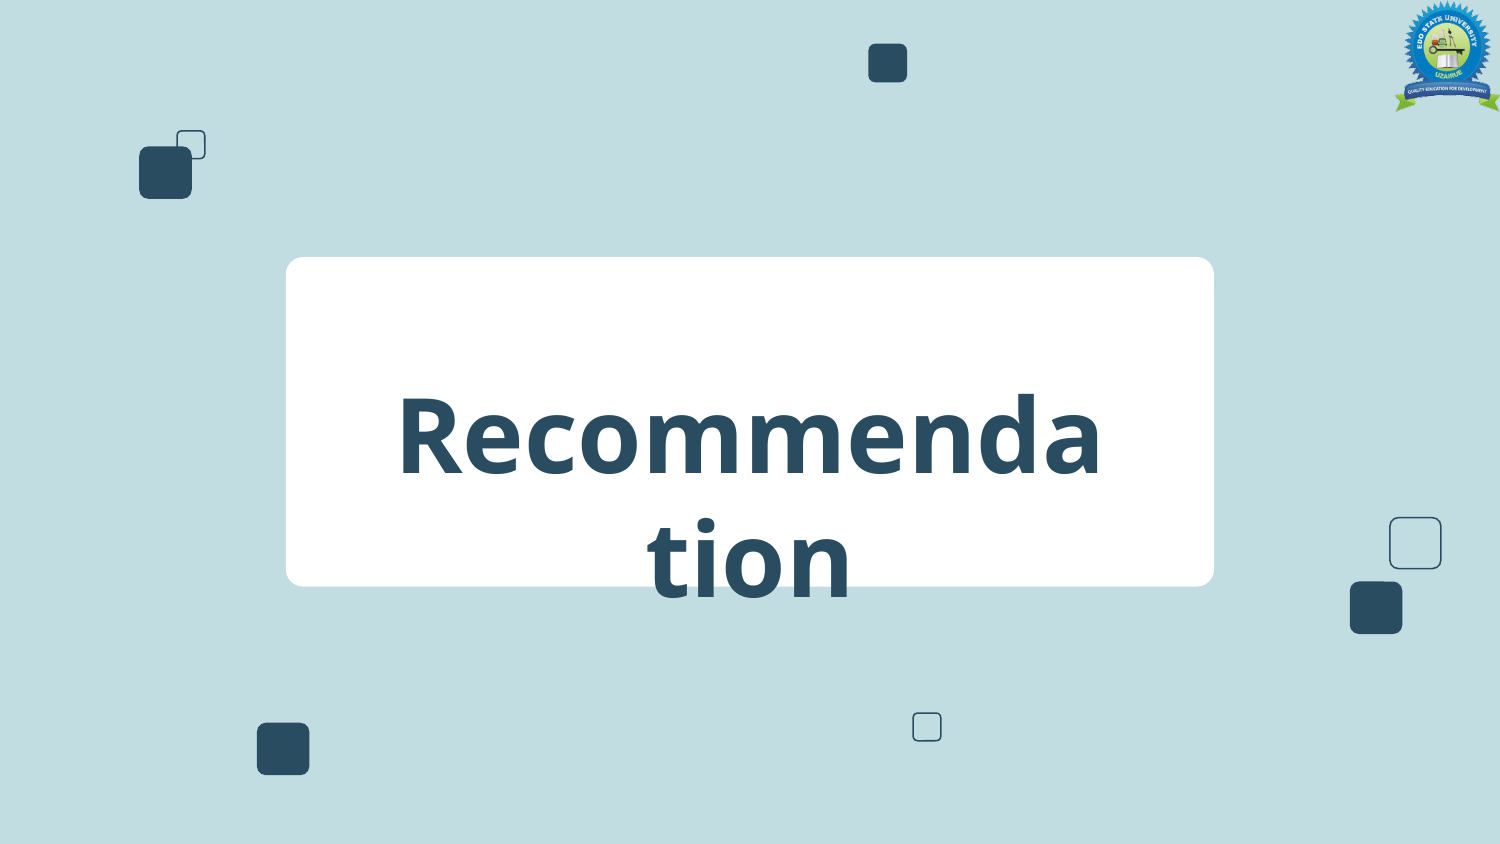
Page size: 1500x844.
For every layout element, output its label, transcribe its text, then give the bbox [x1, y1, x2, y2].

picture [1387, 0, 1500, 112]
title Recommendation [361, 353, 1139, 490]
